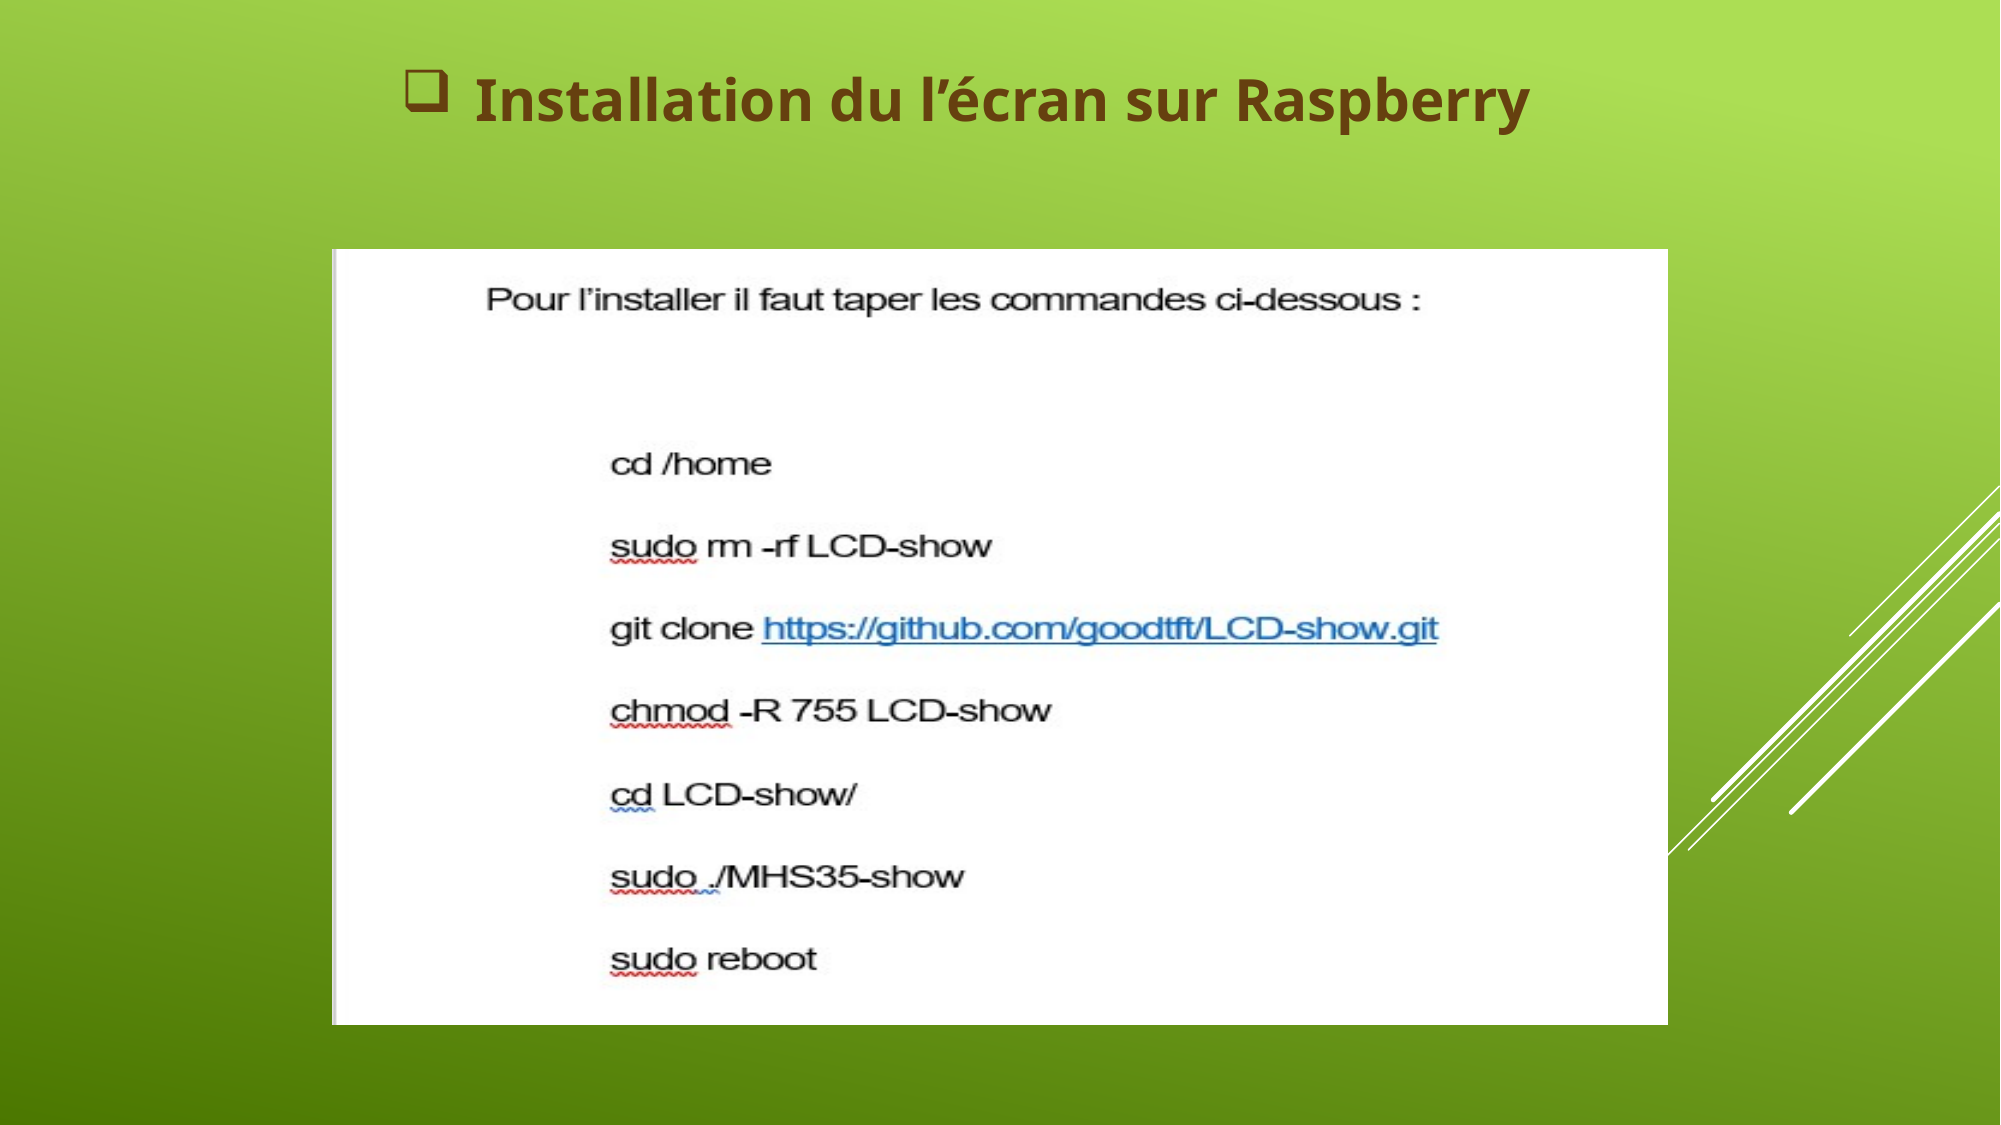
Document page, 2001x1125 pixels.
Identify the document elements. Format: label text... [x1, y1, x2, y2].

title Installation du l’écran sur Raspberry [235, 27, 1698, 170]
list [331, 248, 1668, 1025]
